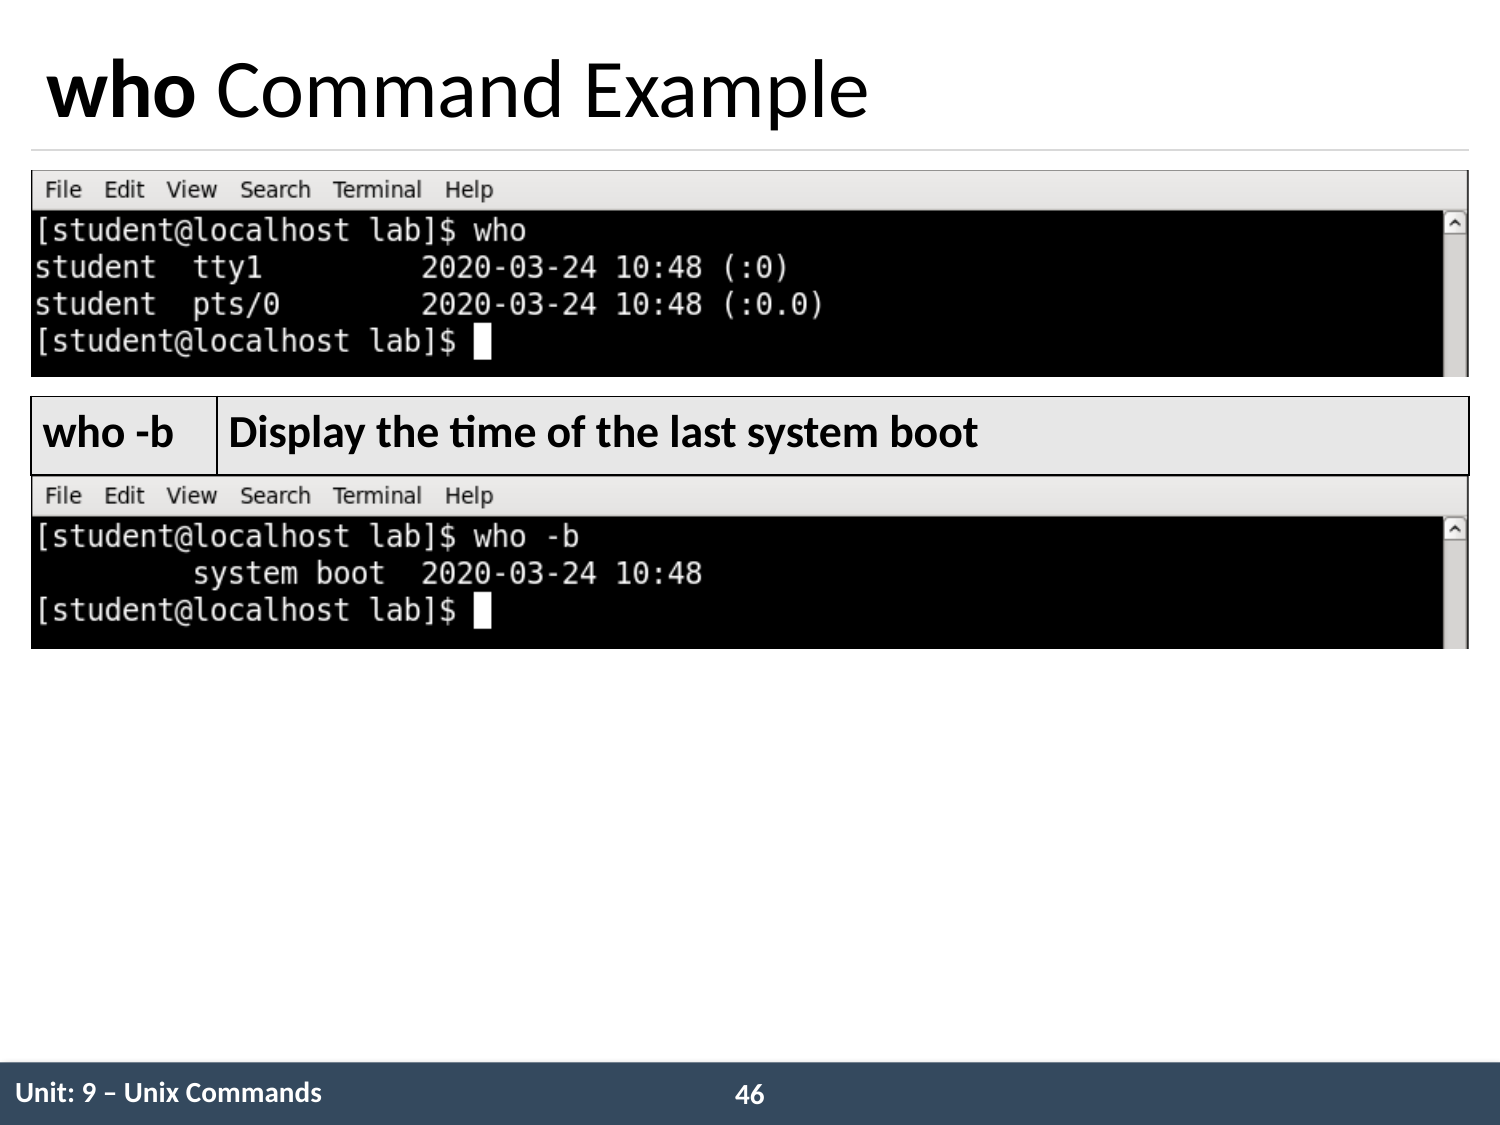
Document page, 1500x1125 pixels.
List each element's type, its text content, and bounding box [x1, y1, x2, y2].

table_header who -b [32, 397, 216, 473]
picture [30, 169, 1469, 377]
picture [30, 475, 1469, 650]
table_header Display the time of the last system boot [218, 397, 1468, 474]
title who Command Example [31, 17, 1469, 150]
